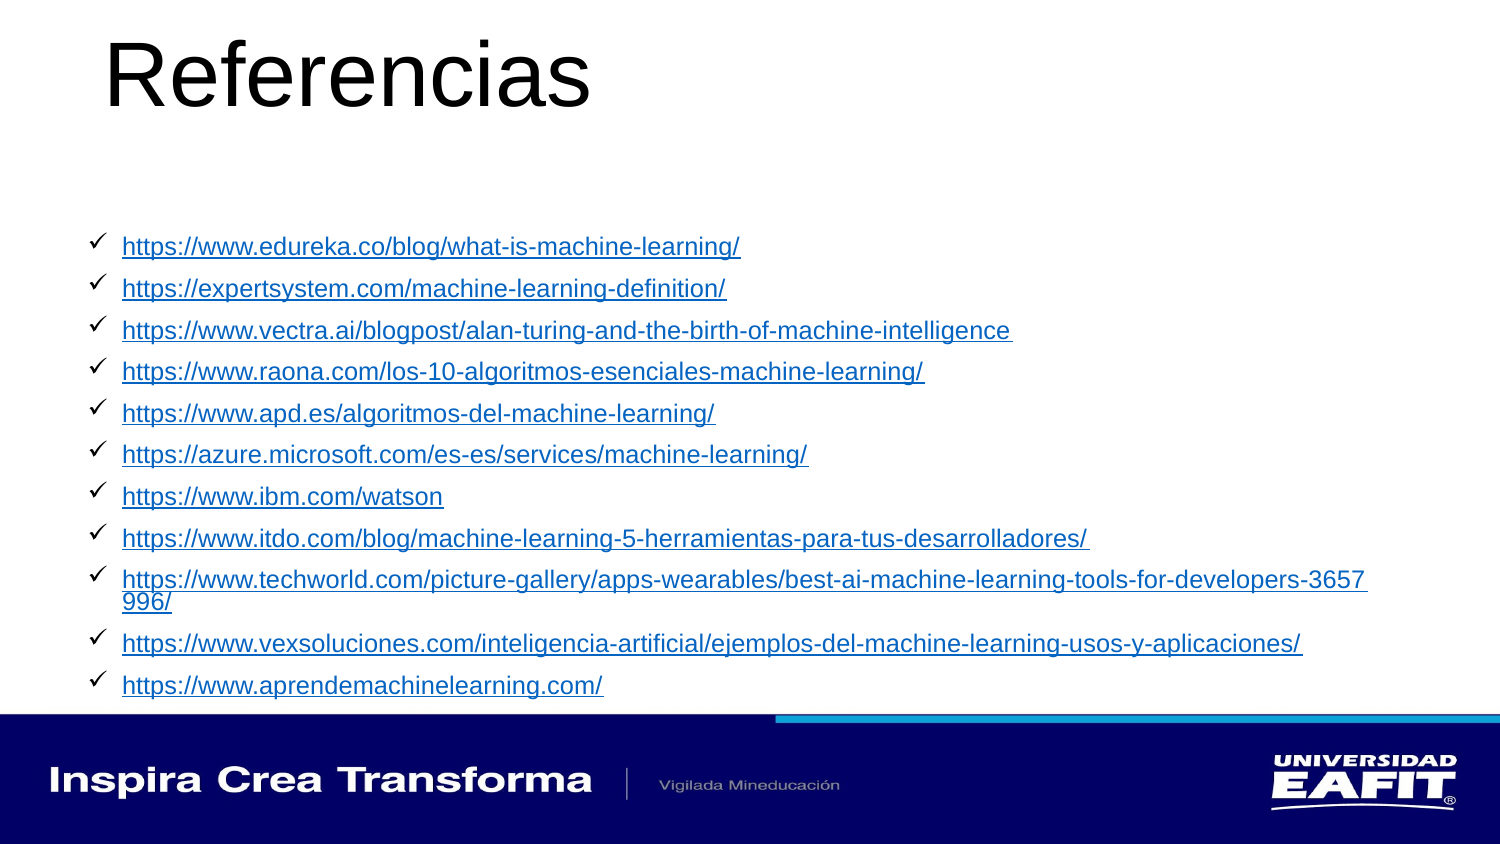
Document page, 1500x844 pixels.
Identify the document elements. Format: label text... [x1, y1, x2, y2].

picture [0, 0, 1500, 844]
list https://www.edureka.co/blog/what-is-machine-learning/ https://expertsystem.com/machine-learning-definition/ https://www.vectra.ai/blogpost/alan-turing-and-the-birth-of-machine-intelligence https://www.raona.com/los-10-algoritmos-esenciales-machine-learning/ https://www.apd.es/algoritmos-del-machine-learning/ https://azure.microsoft.com/es-es/services/machine-learning/ https://www.ibm.com/watson https://www.itdo.com/blog/machine-learning-5-herramientas-para-tus-desarrolladores/ https://www.techworld.com/picture-gallery/apps-wearables/best-ai-machine-learning-tools-for-developers-3657996/ https://www.vexsoluciones.com/inteligencia-artificial/ejemplos-del-machine-learning-usos-y-aplicaciones/ https://www.aprendemachinelearning.com/ [87, 233, 1382, 681]
title Referencias [103, 44, 1397, 208]
